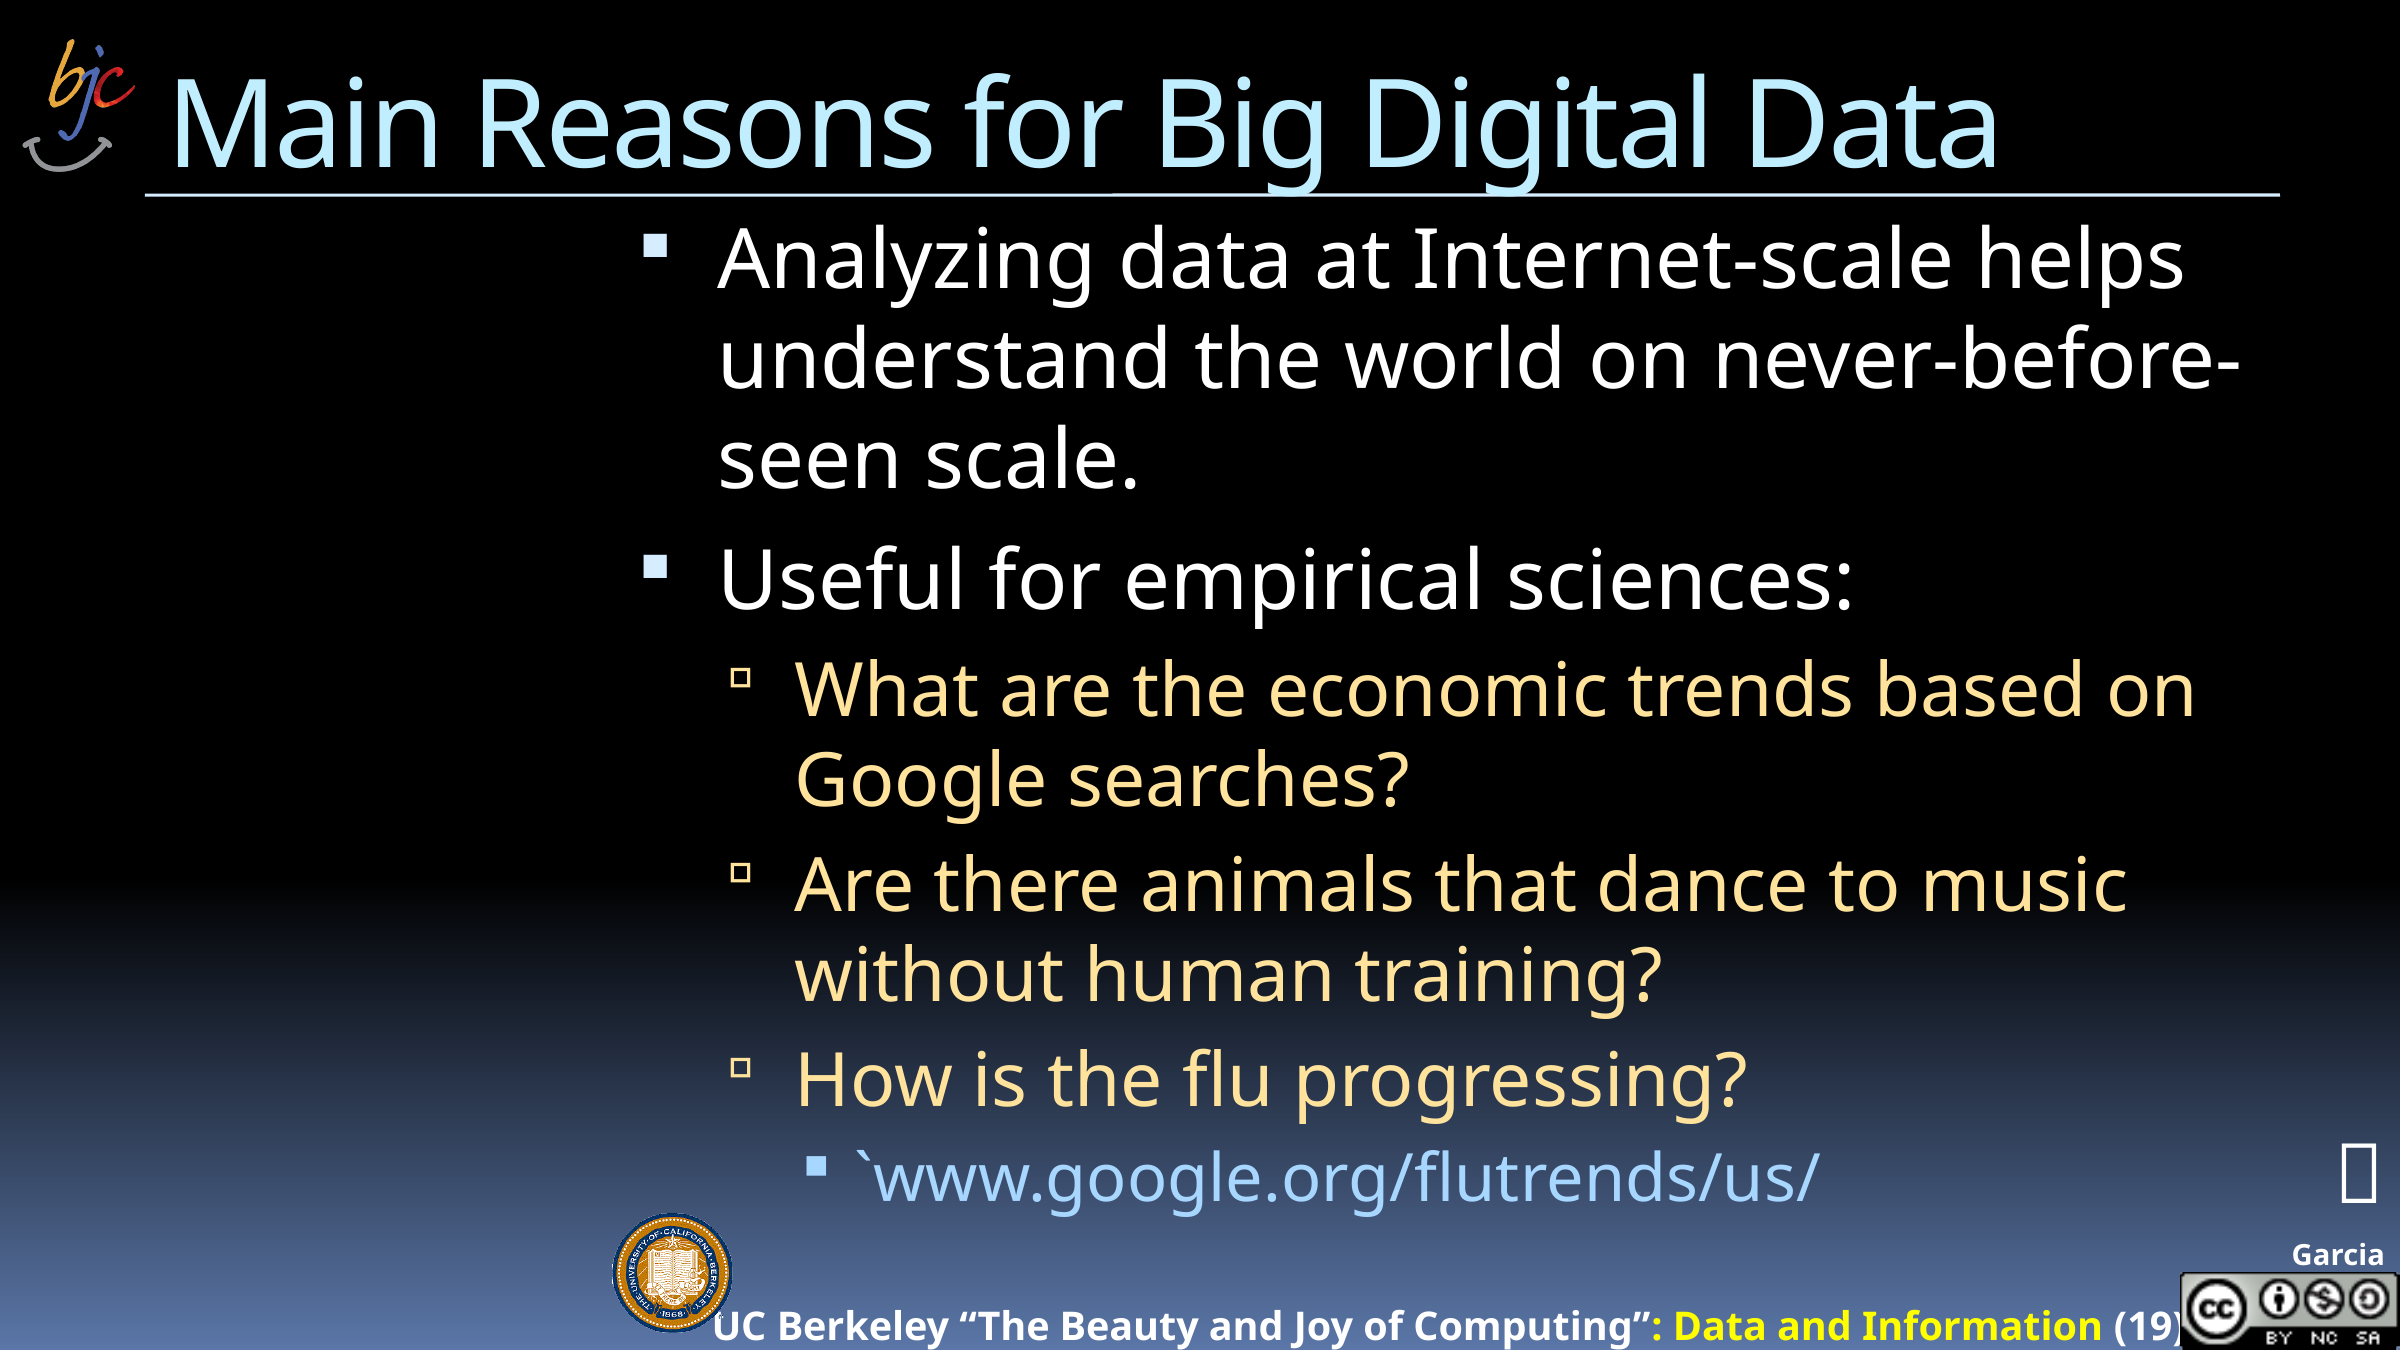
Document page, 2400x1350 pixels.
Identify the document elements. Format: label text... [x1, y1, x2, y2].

text_box  [1887, 1112, 2400, 1228]
picture [2180, 1272, 2400, 1350]
picture [20, 35, 137, 175]
title Main Reasons for Big Digital Data [144, 33, 2288, 184]
list Analyzing data at Internet-scale helps understand the world on never-before-seen scale. Useful for empirical sciences: What are the economic trends based on Google searches? Are there animals that dance to music without human training? How is the flu progressing? `www.google.org/flutrends/us/ [599, 194, 2281, 1252]
picture [612, 1252, 733, 1333]
